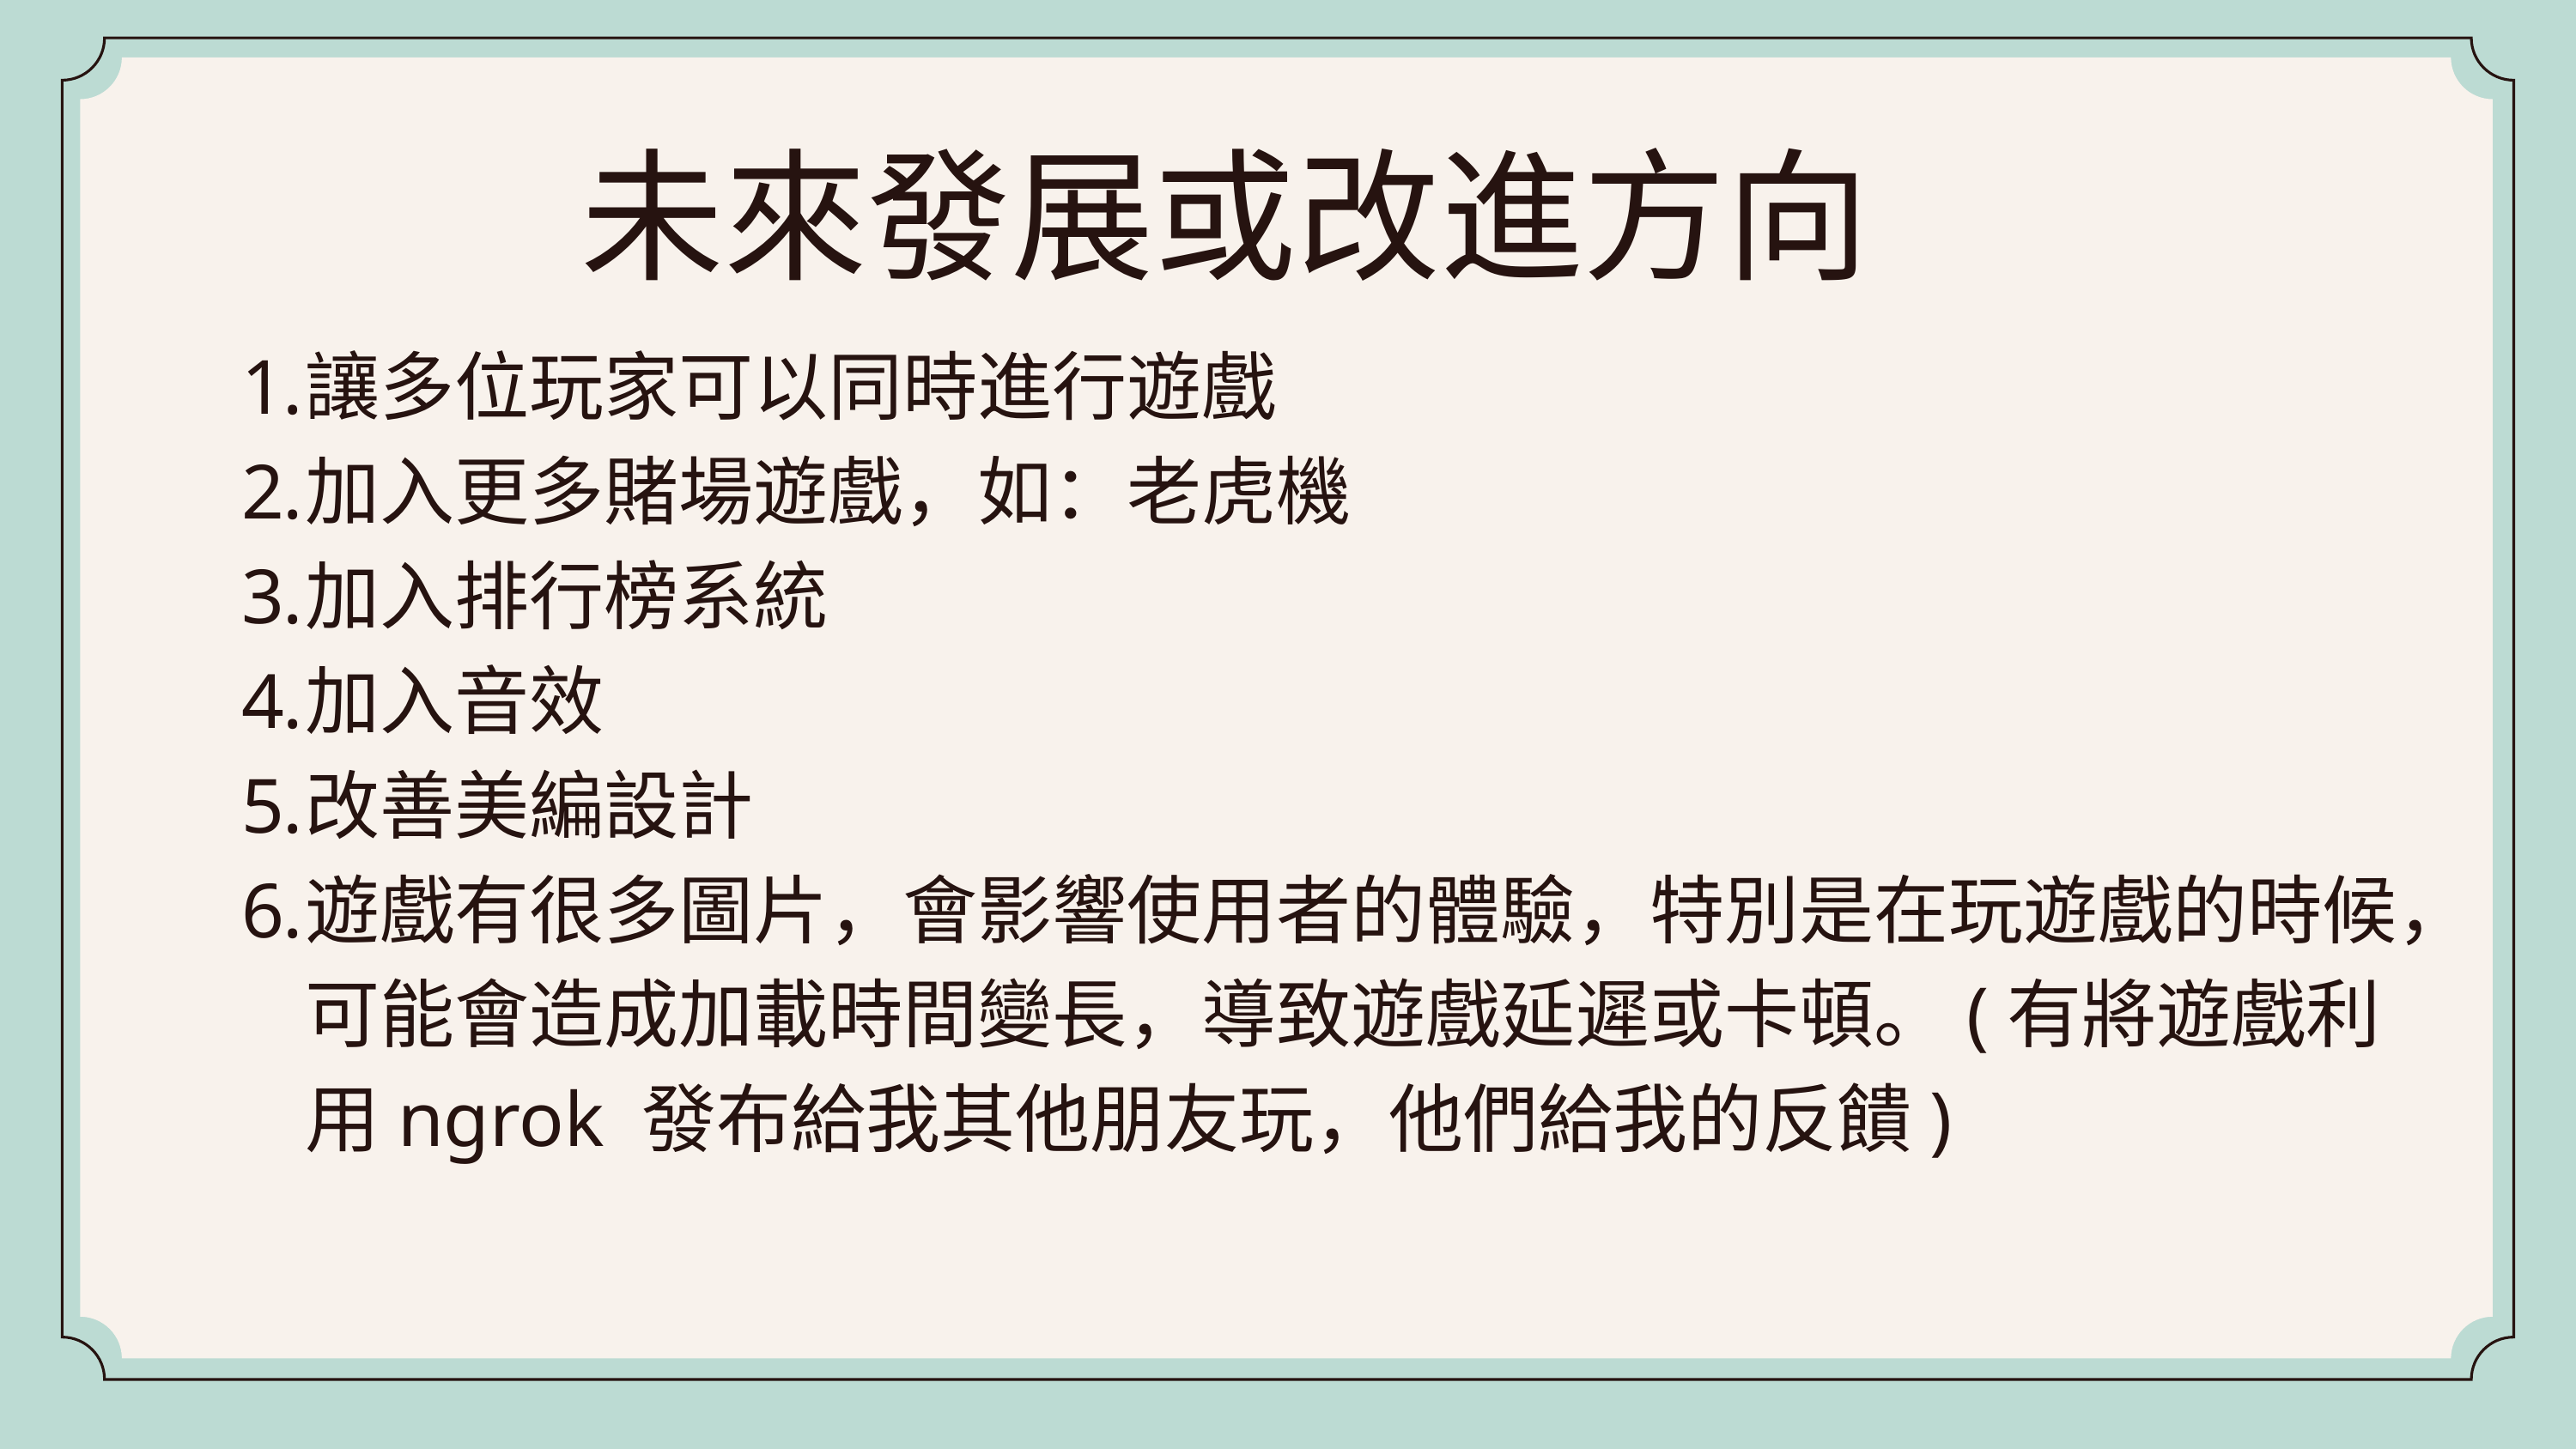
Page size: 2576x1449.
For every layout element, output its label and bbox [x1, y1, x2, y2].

text_box [62, 37, 2514, 1380]
